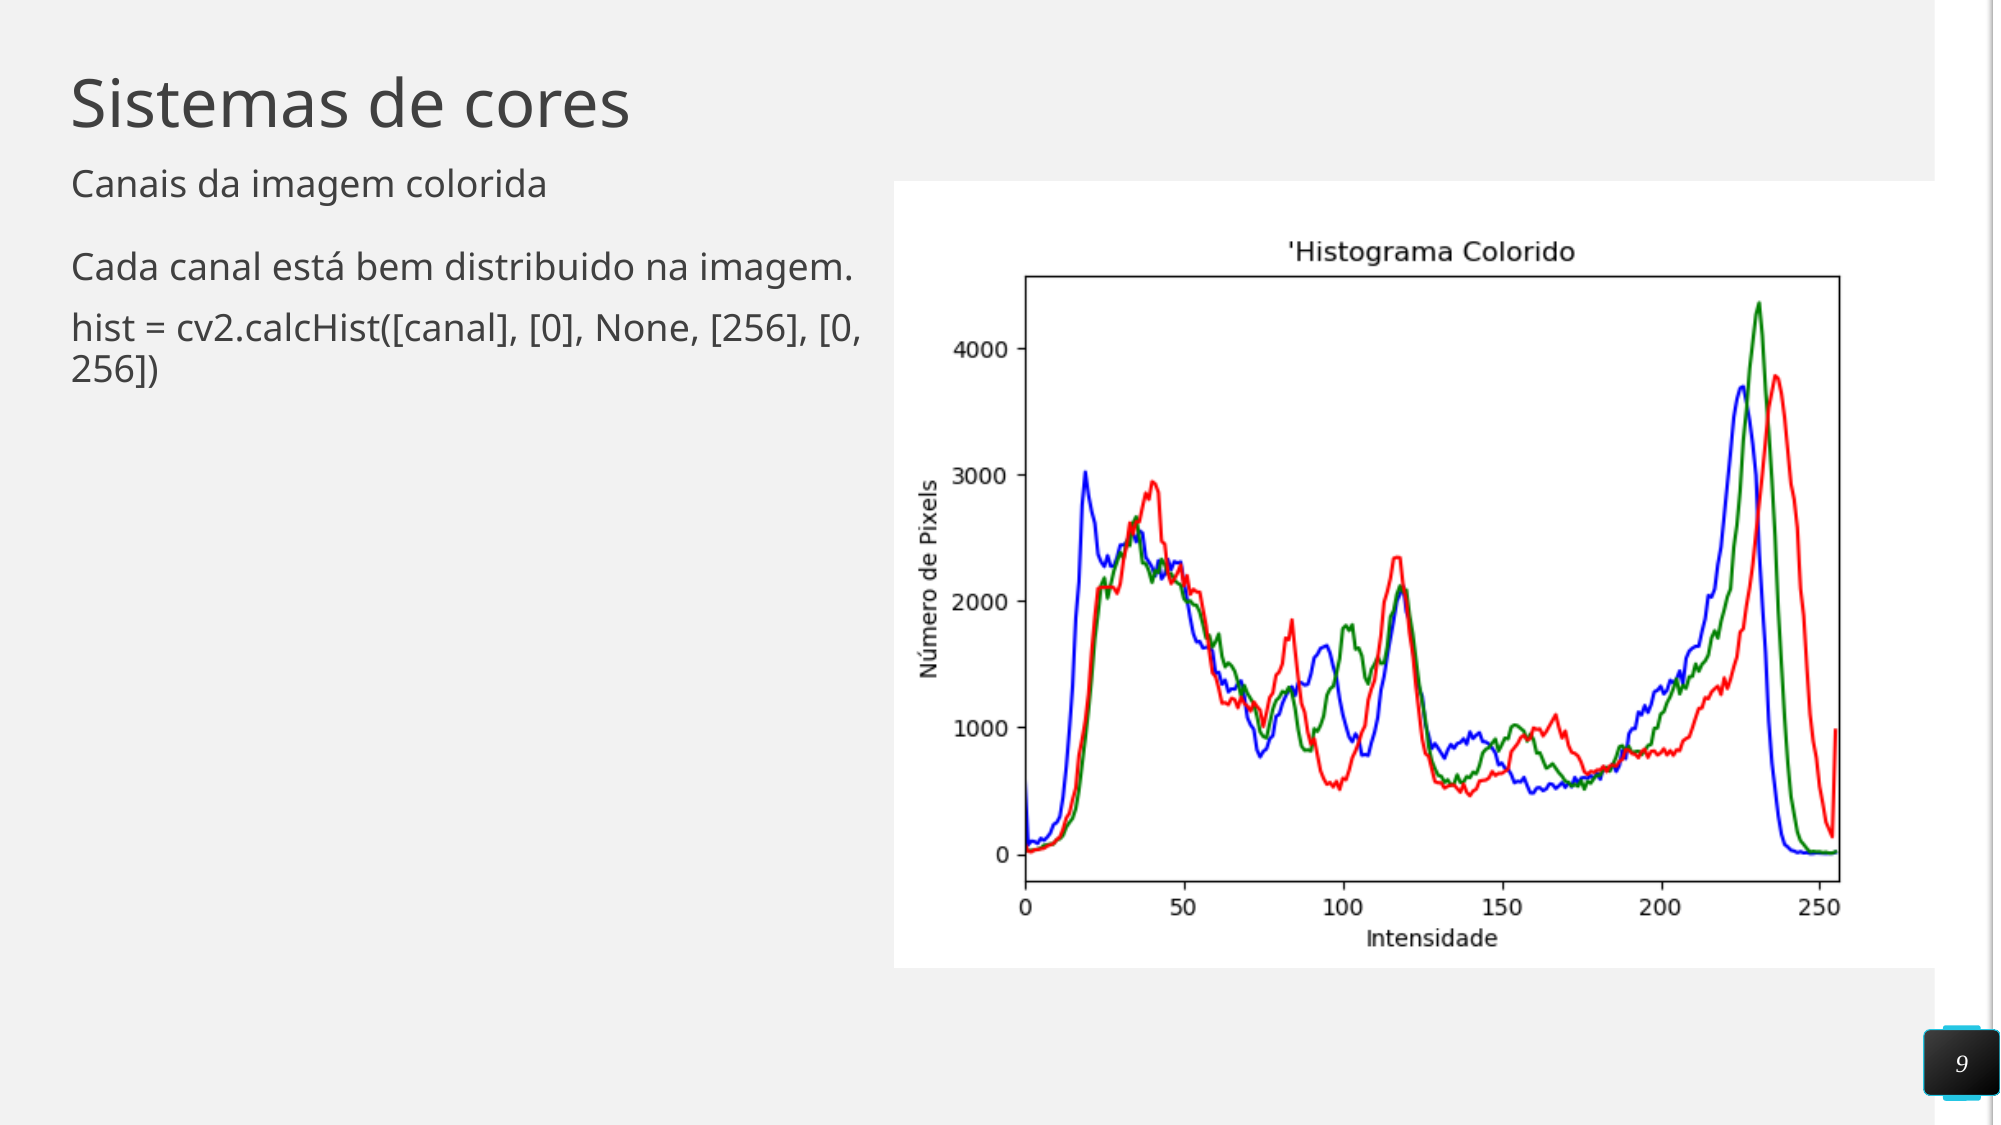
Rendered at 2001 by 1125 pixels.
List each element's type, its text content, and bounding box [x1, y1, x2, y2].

picture [894, 181, 1944, 968]
title Sistemas de cores [70, 70, 969, 142]
list Canais da imagem colorida [70, 165, 969, 225]
list Cada canal está bem distribuido na imagem. hist = cv2.calcHist([canal], [0], None, [256], [0, 256]) [70, 247, 882, 1016]
slide_number 9 [1923, 1029, 2000, 1096]
